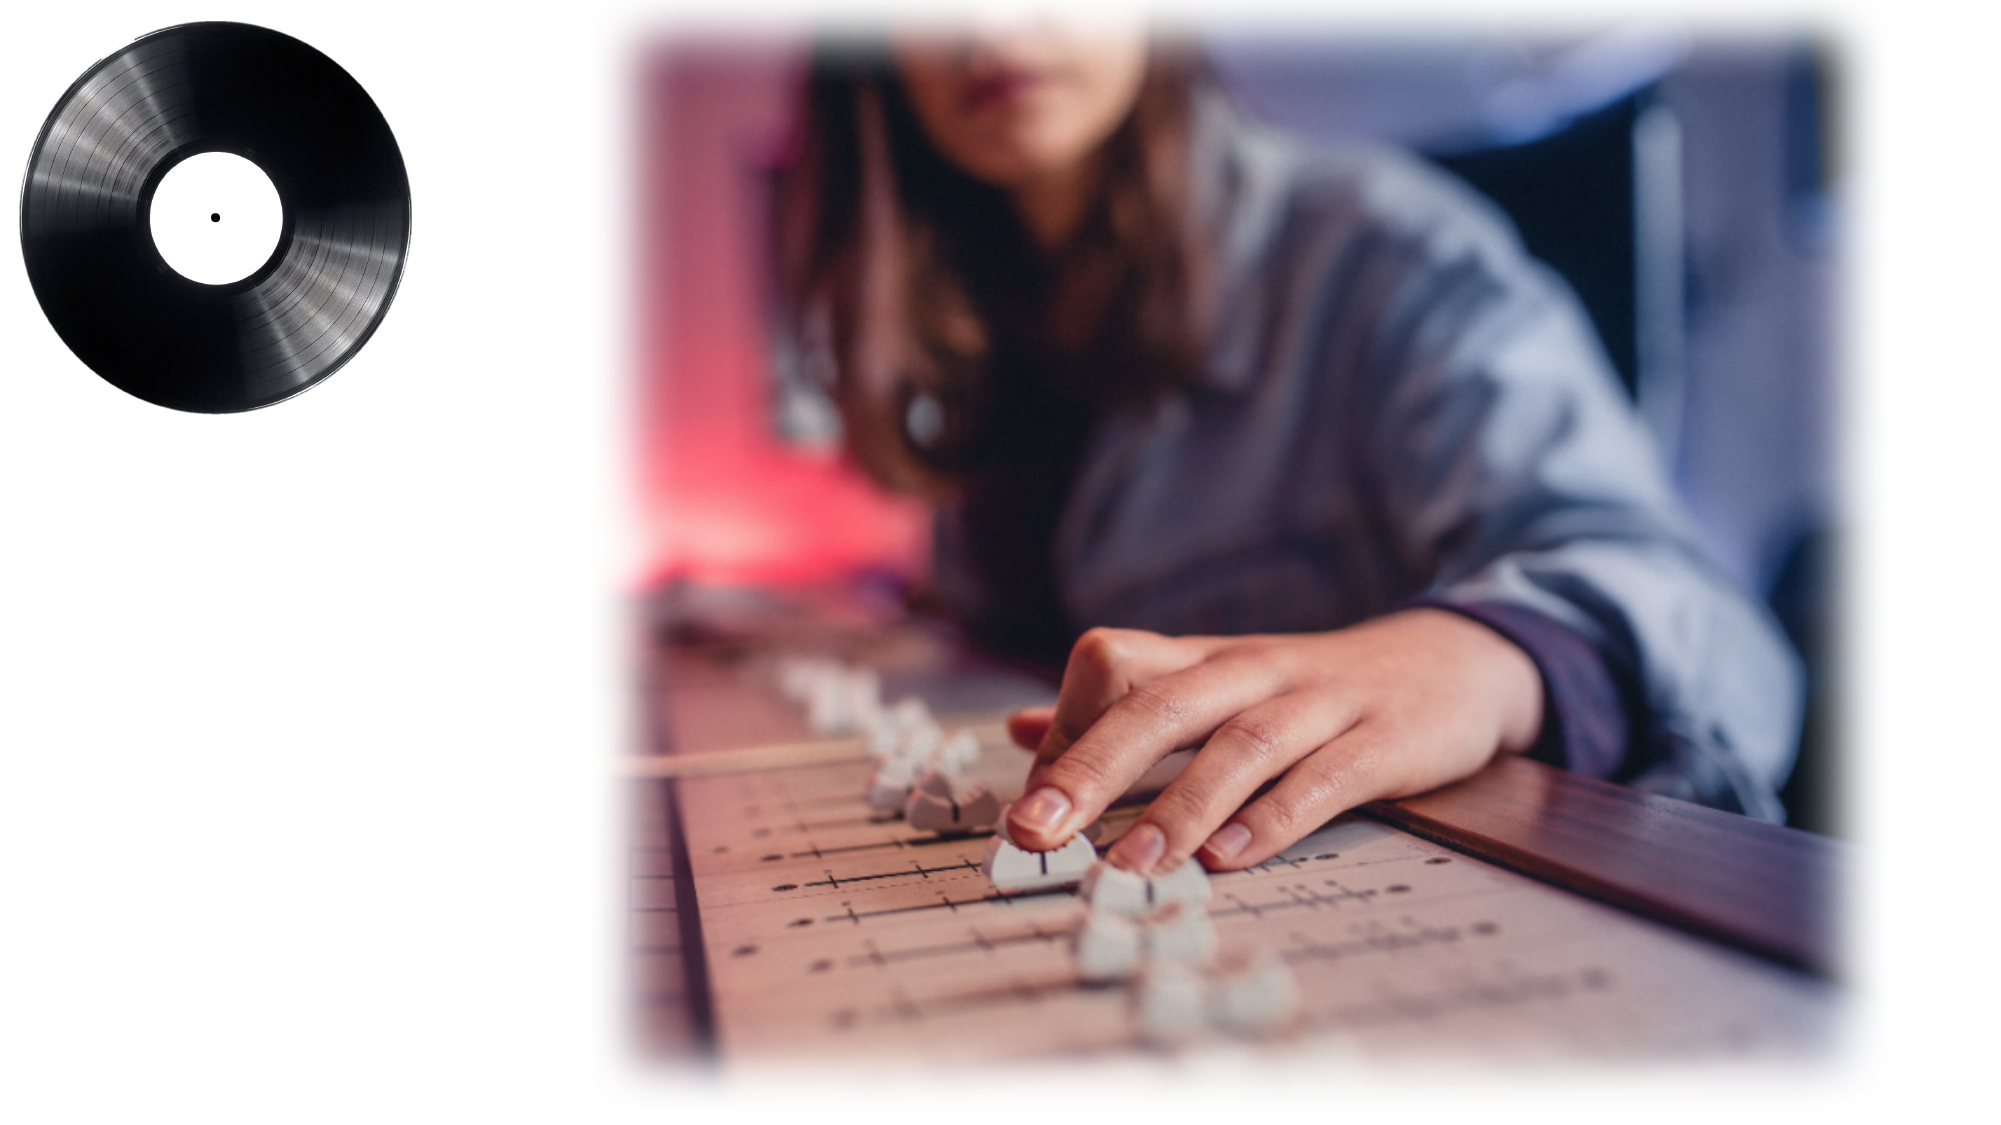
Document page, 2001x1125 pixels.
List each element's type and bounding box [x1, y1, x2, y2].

picture [587, 0, 1891, 1113]
picture [0, 0, 445, 447]
